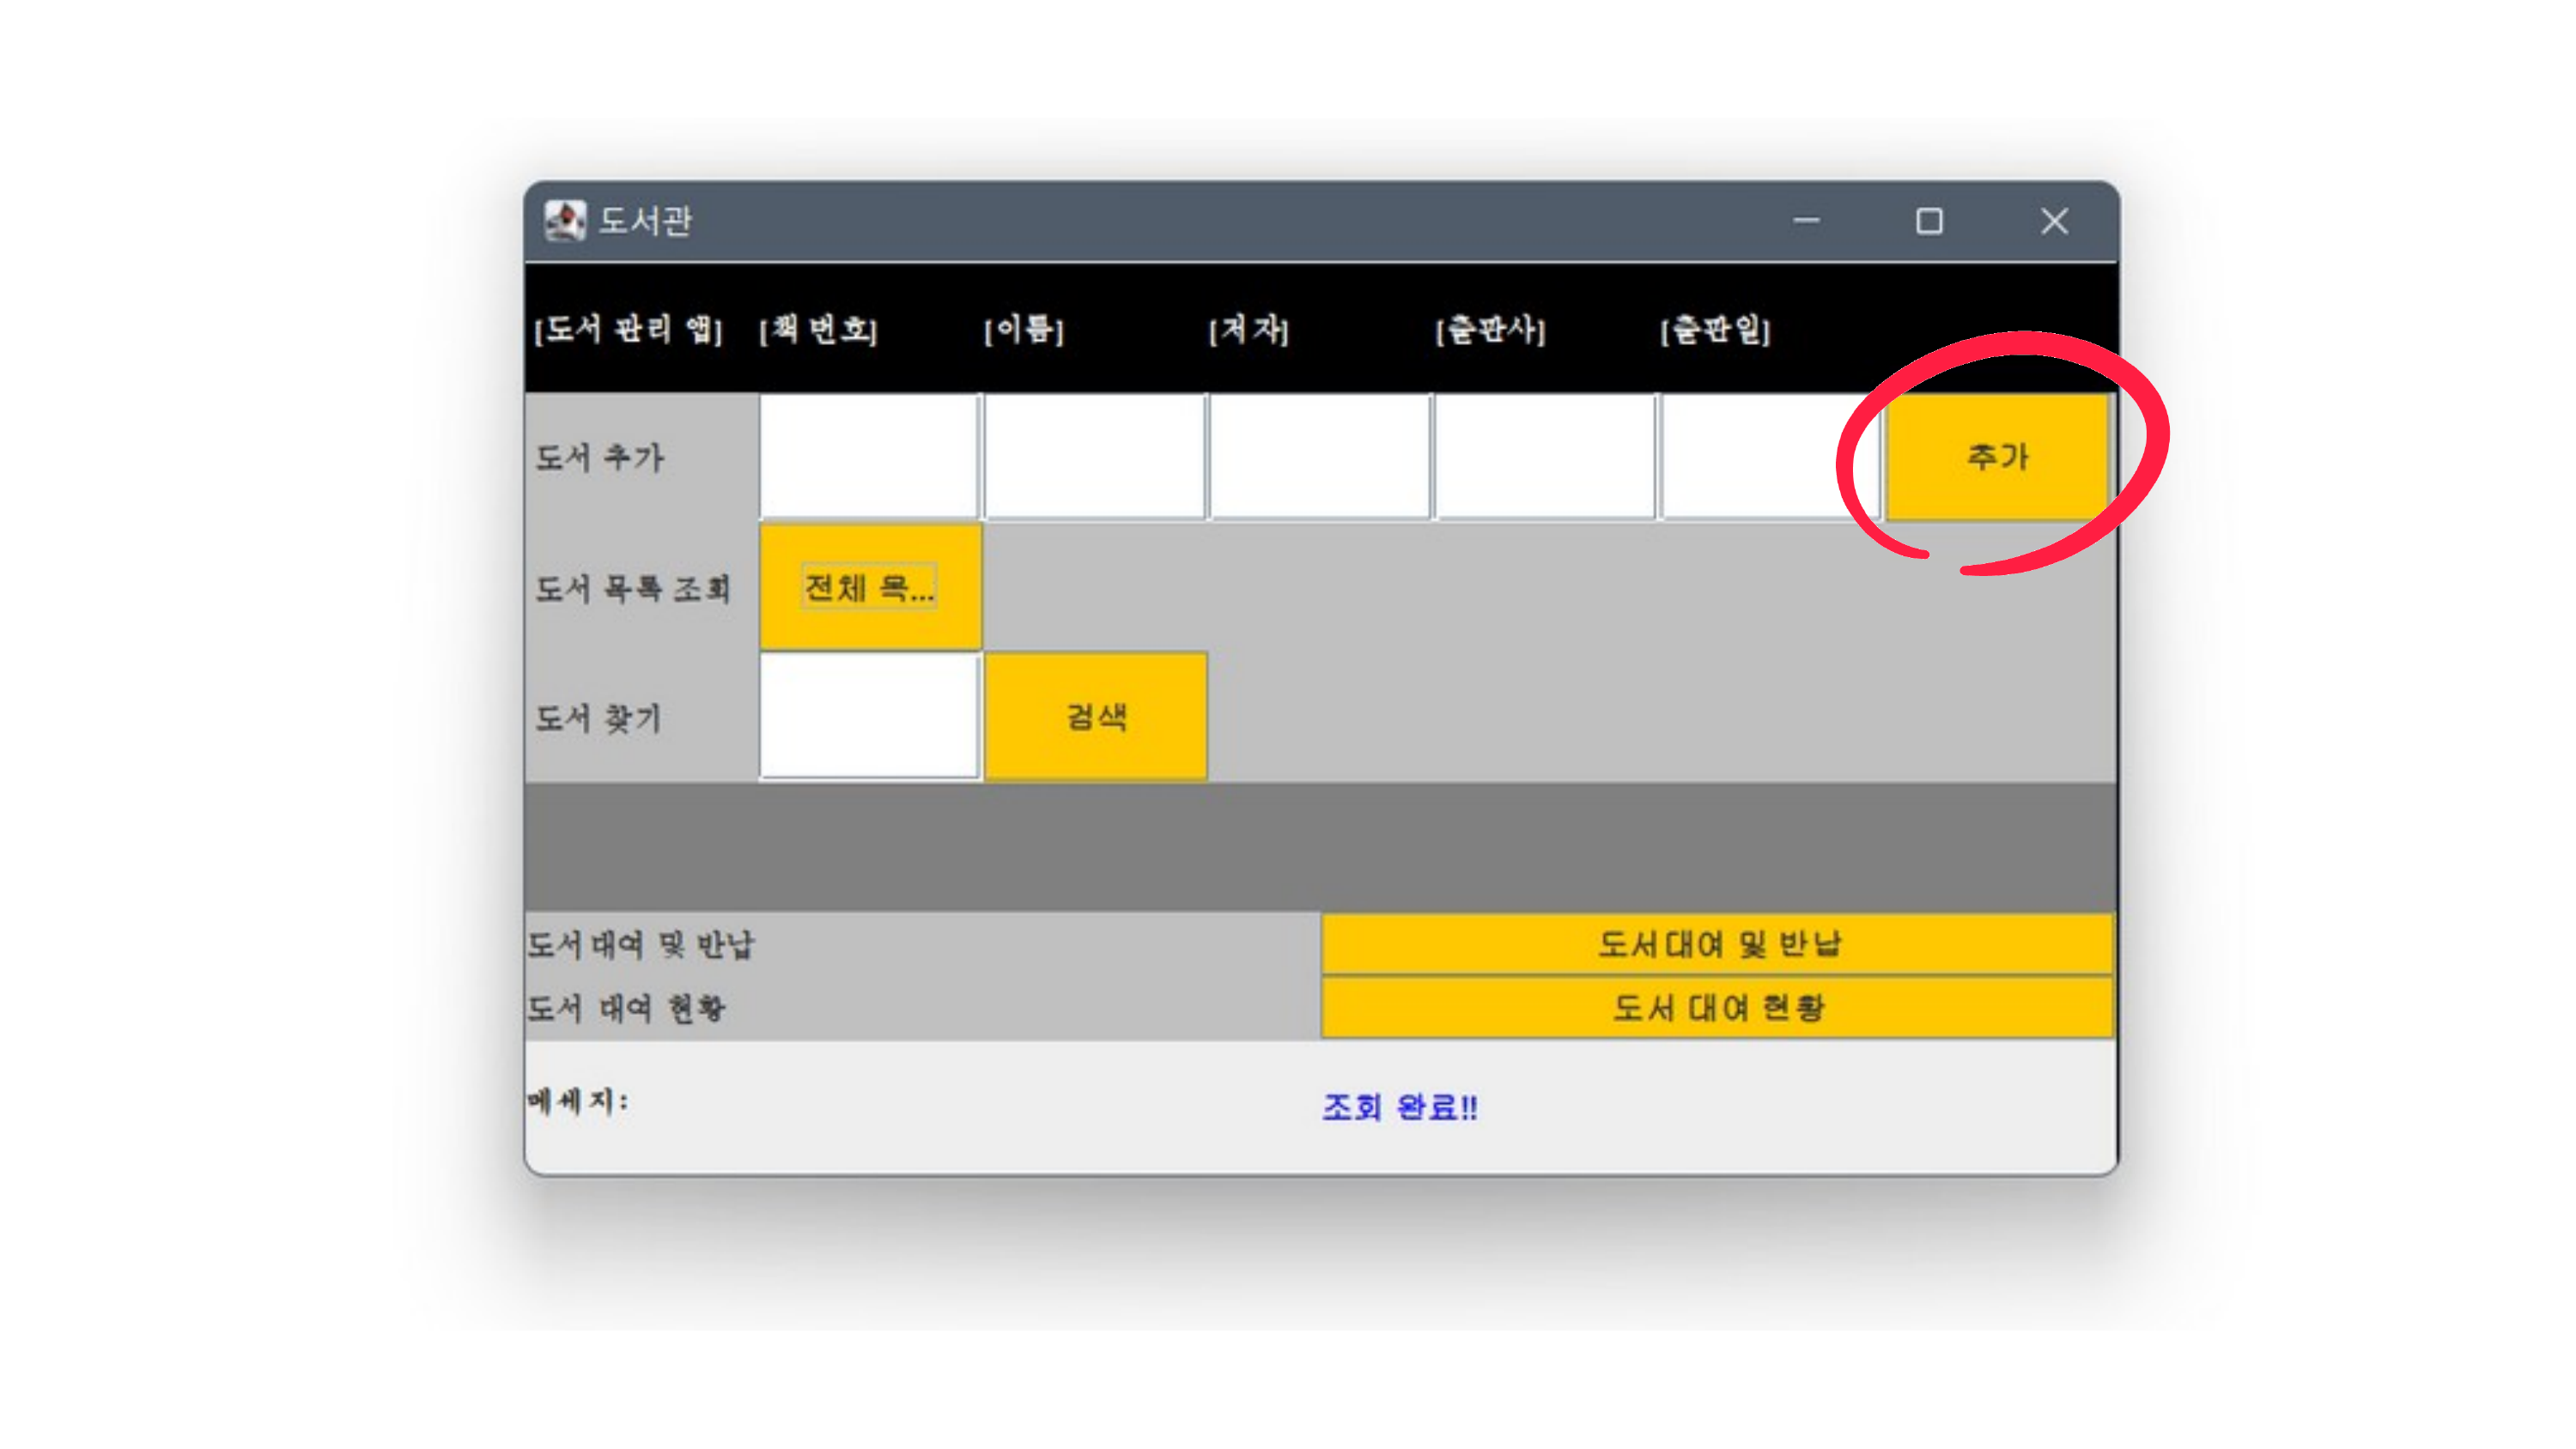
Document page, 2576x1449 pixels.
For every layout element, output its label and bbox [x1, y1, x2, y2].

text_box [392, 118, 2262, 1331]
text_box [1818, 313, 2184, 600]
